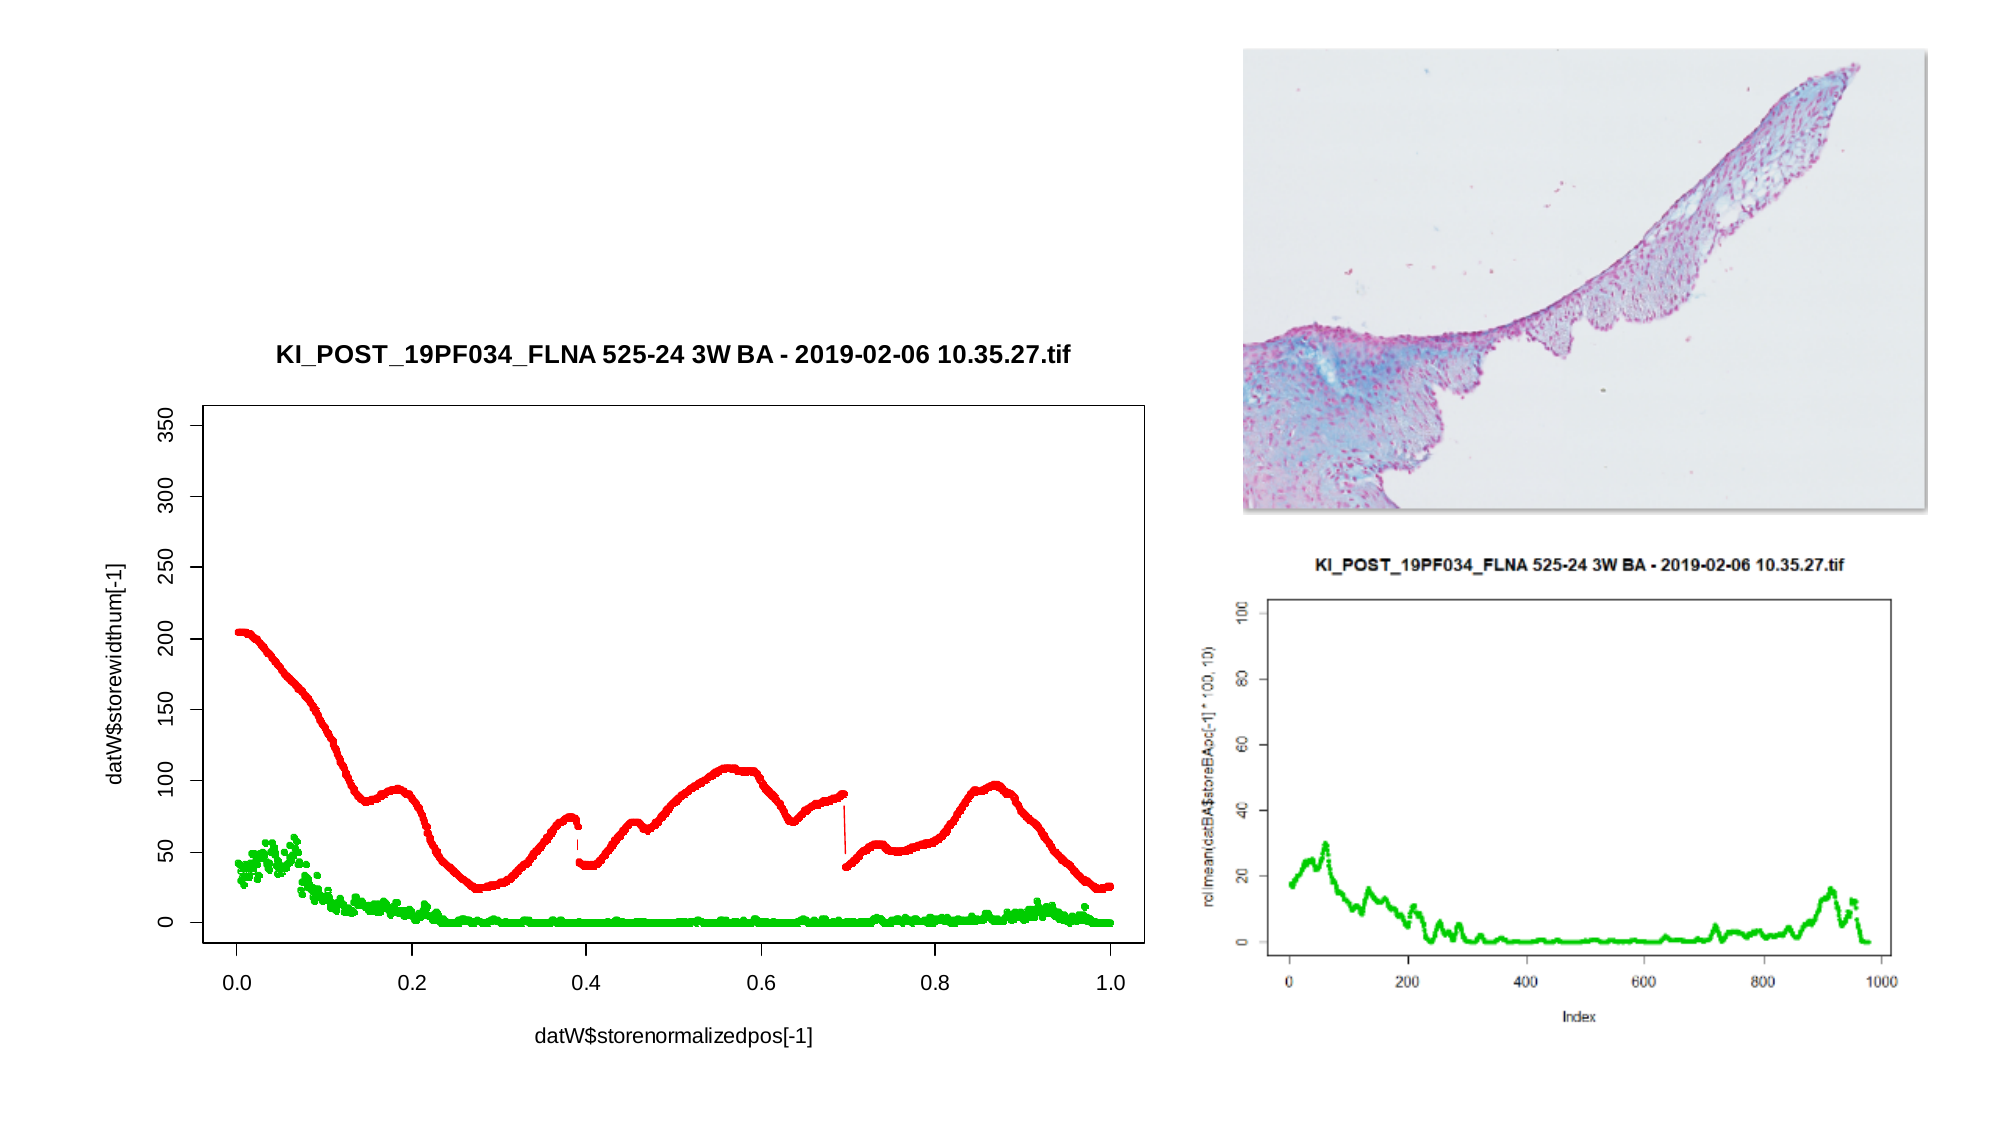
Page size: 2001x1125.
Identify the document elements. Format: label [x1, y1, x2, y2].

picture [96, 299, 1928, 1075]
picture [1243, 48, 1928, 515]
